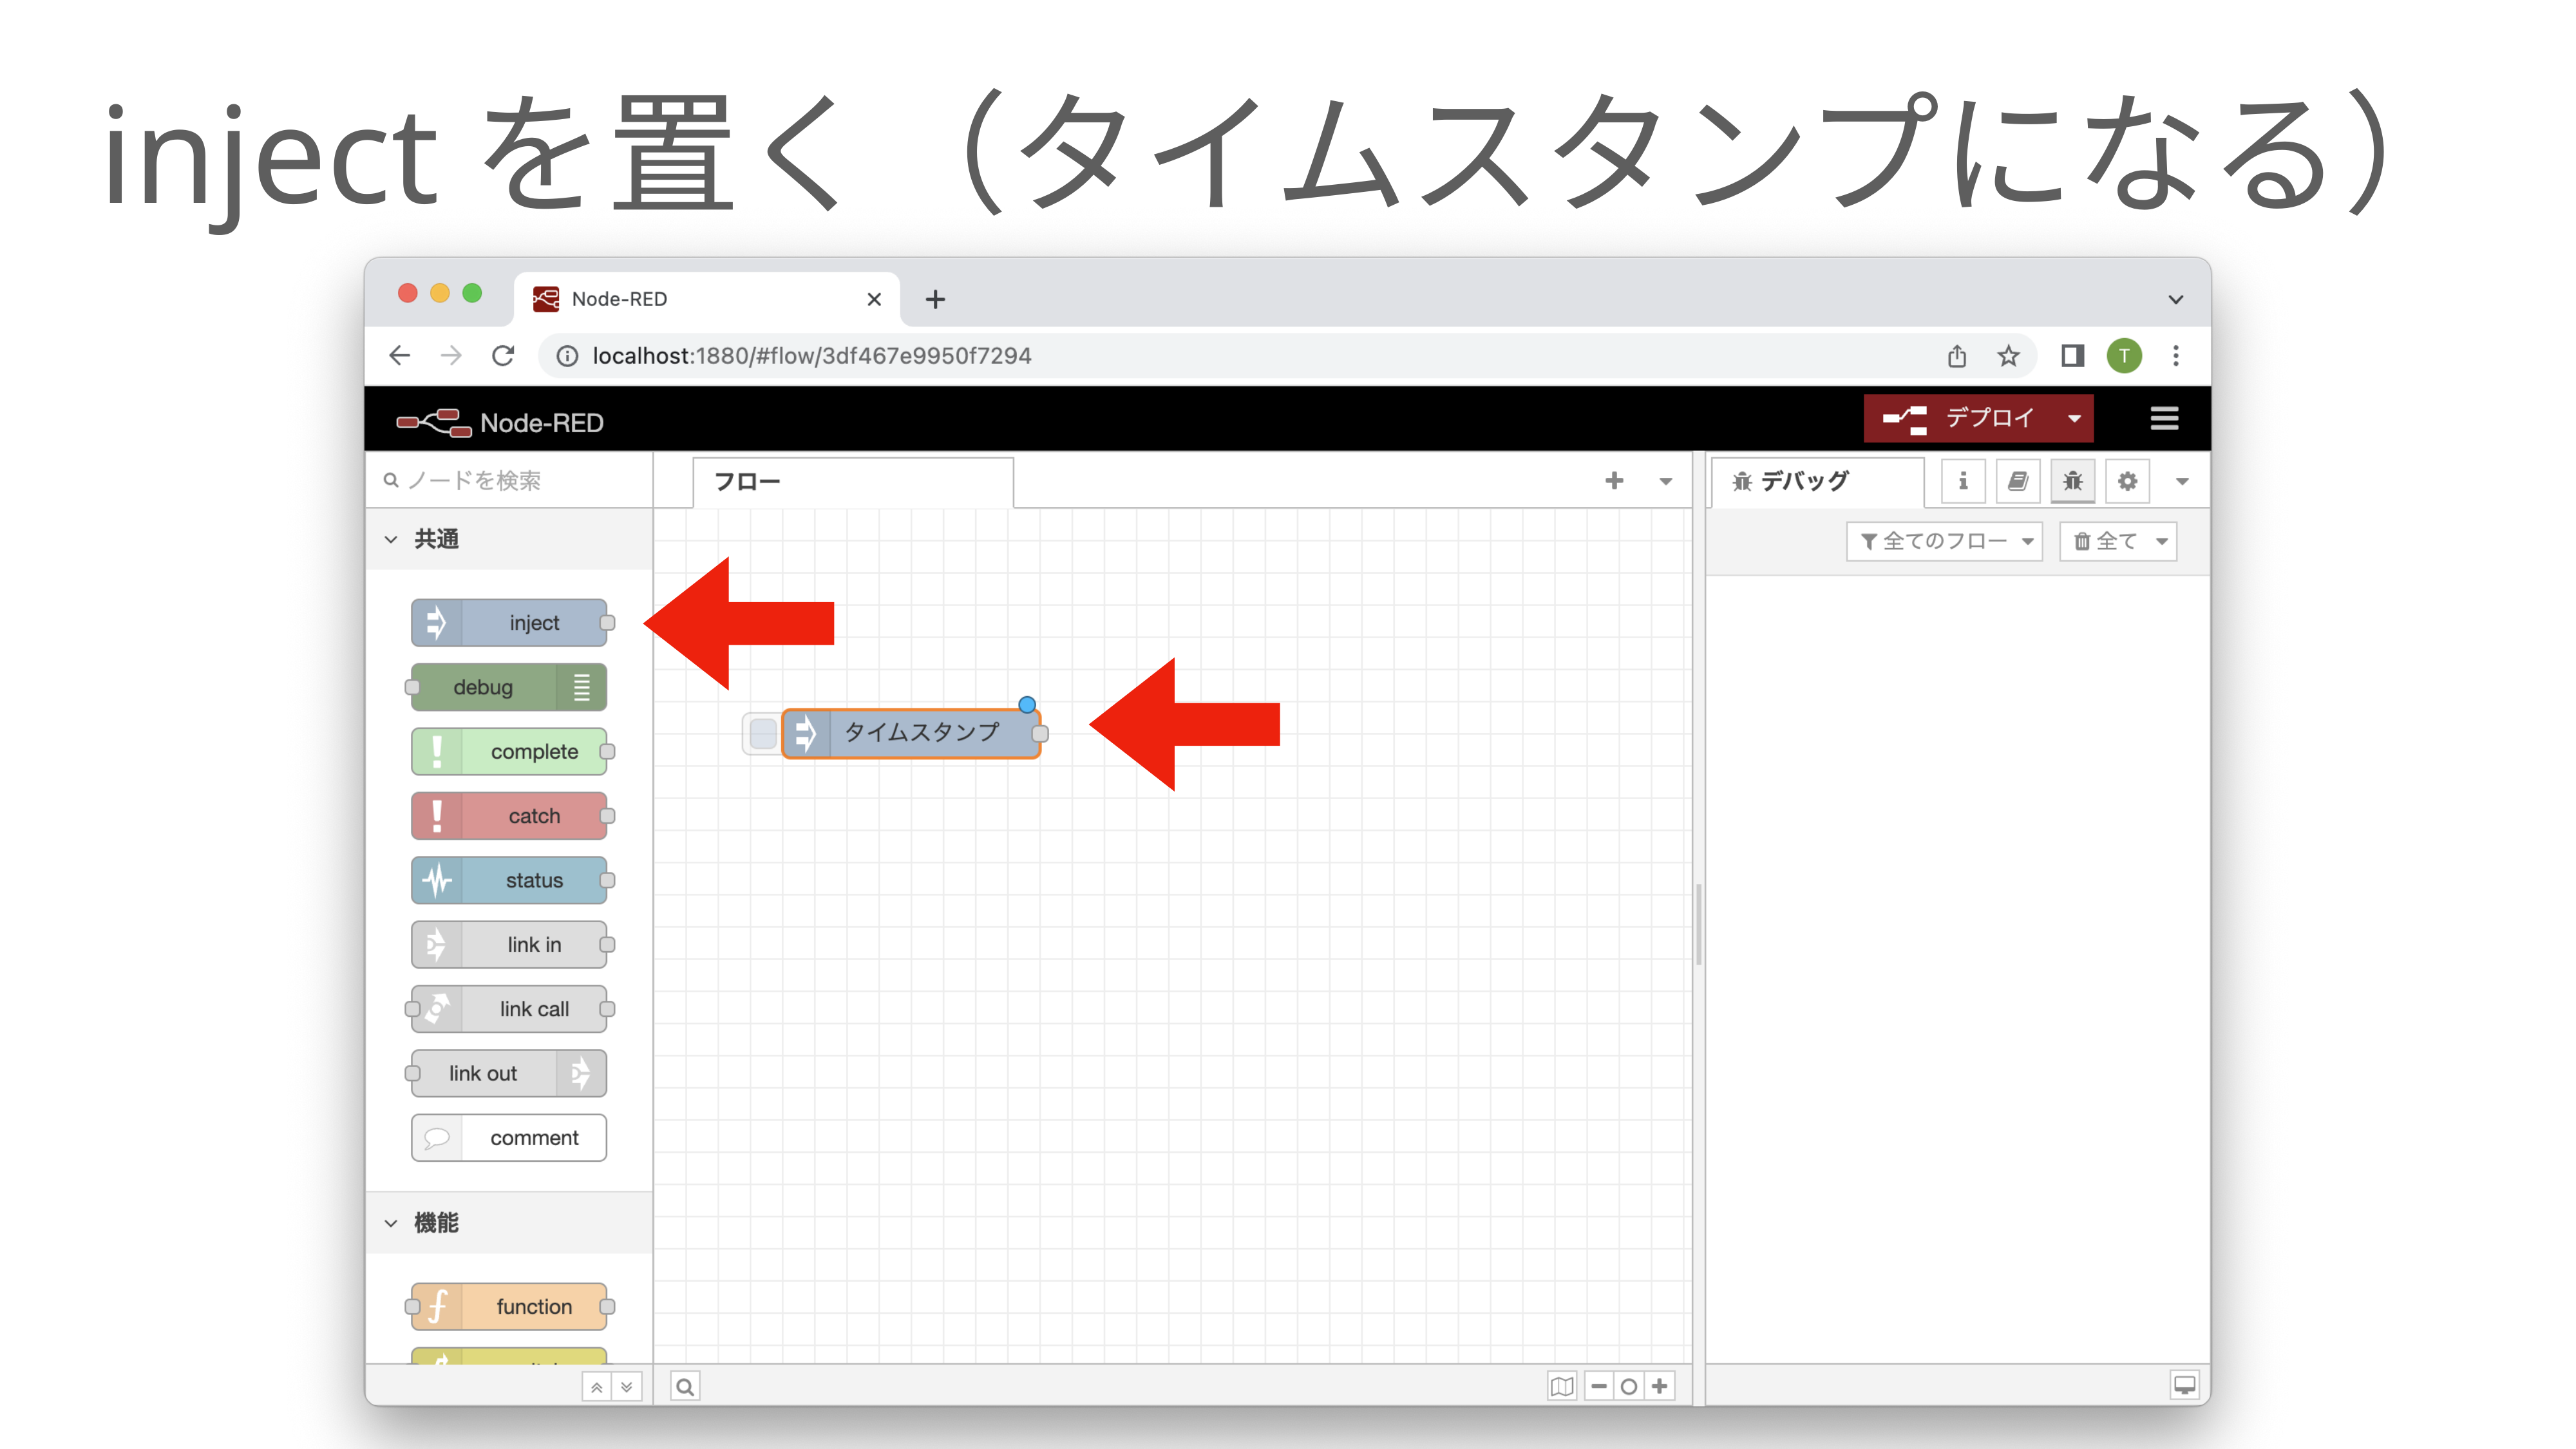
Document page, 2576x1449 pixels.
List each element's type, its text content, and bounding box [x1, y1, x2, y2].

text_box injectを置く（タイムスタンプになる） [93, 64, 2483, 236]
picture [274, 196, 2302, 1449]
